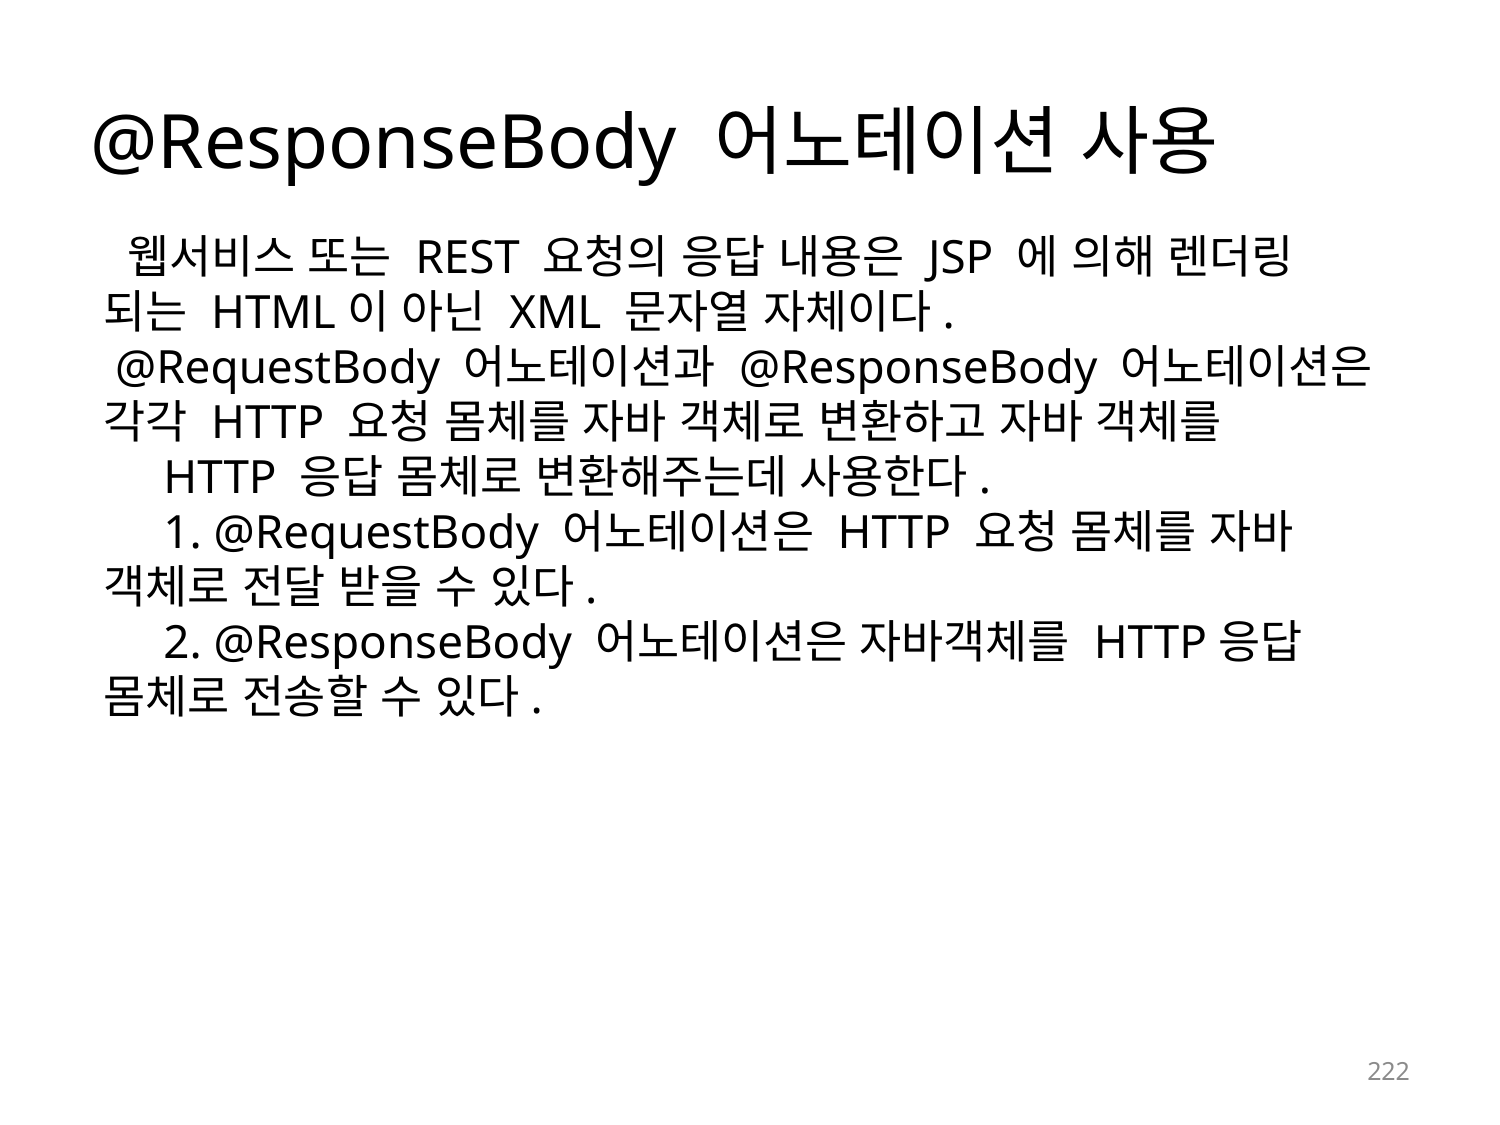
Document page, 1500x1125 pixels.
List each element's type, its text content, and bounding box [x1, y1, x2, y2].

slide_number 222 [1074, 1042, 1425, 1103]
title @ResponseBody 어노테이션 사용 [75, 45, 1425, 233]
text_box 웹서비스 또는 REST 요청의 응답 내용은 JSP 에 의해 렌더링 되는 HTML이 아닌 XML 문자열 자체이다. @RequestBody 어노테이션과 @ResponseBody 어노테이션은 각각 HTTP 요청 몸체를 자바 객체로 변환하고 자바 객체를 HTTP 응답 몸체로 변환해주는데 사용한다. 1. @RequestBody 어노테이션은 HTTP 요청 몸체를 자바 객체로 전달 받을 수 있다. 2. @ResponseBody 어노테이션은 자바객체를 HTTP응답 몸체로 전송할 수 있다. [88, 220, 1400, 730]
